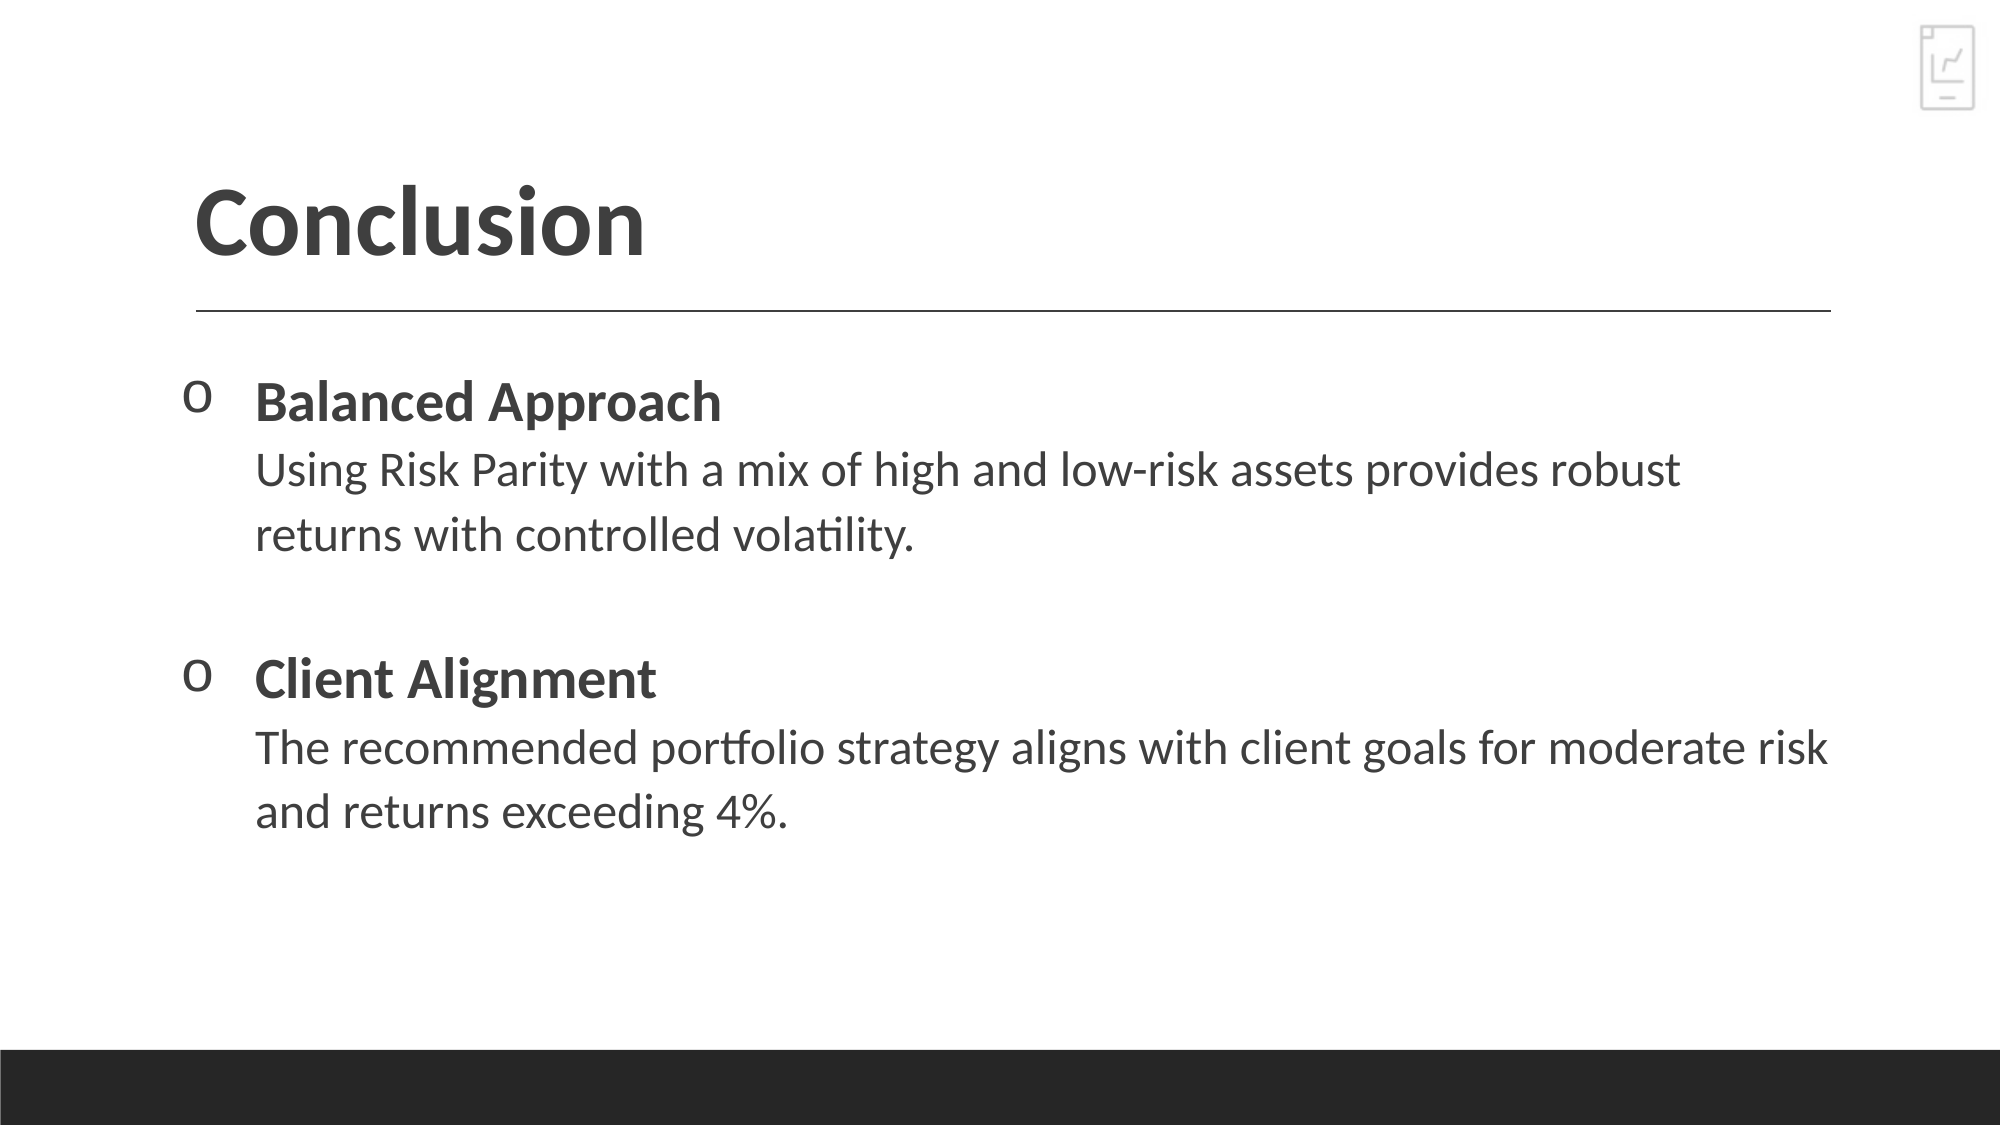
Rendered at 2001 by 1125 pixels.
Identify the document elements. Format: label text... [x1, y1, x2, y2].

title Conclusion [180, 47, 1830, 285]
picture [1900, 14, 1993, 117]
list Balanced Approach Using Risk Parity with a mix of high and low-risk assets provides robust returns with controlled volatility. Client Alignment The recommended portfolio strategy aligns with client goals for moderate risk and returns exceeding 4%. [180, 350, 1830, 1053]
